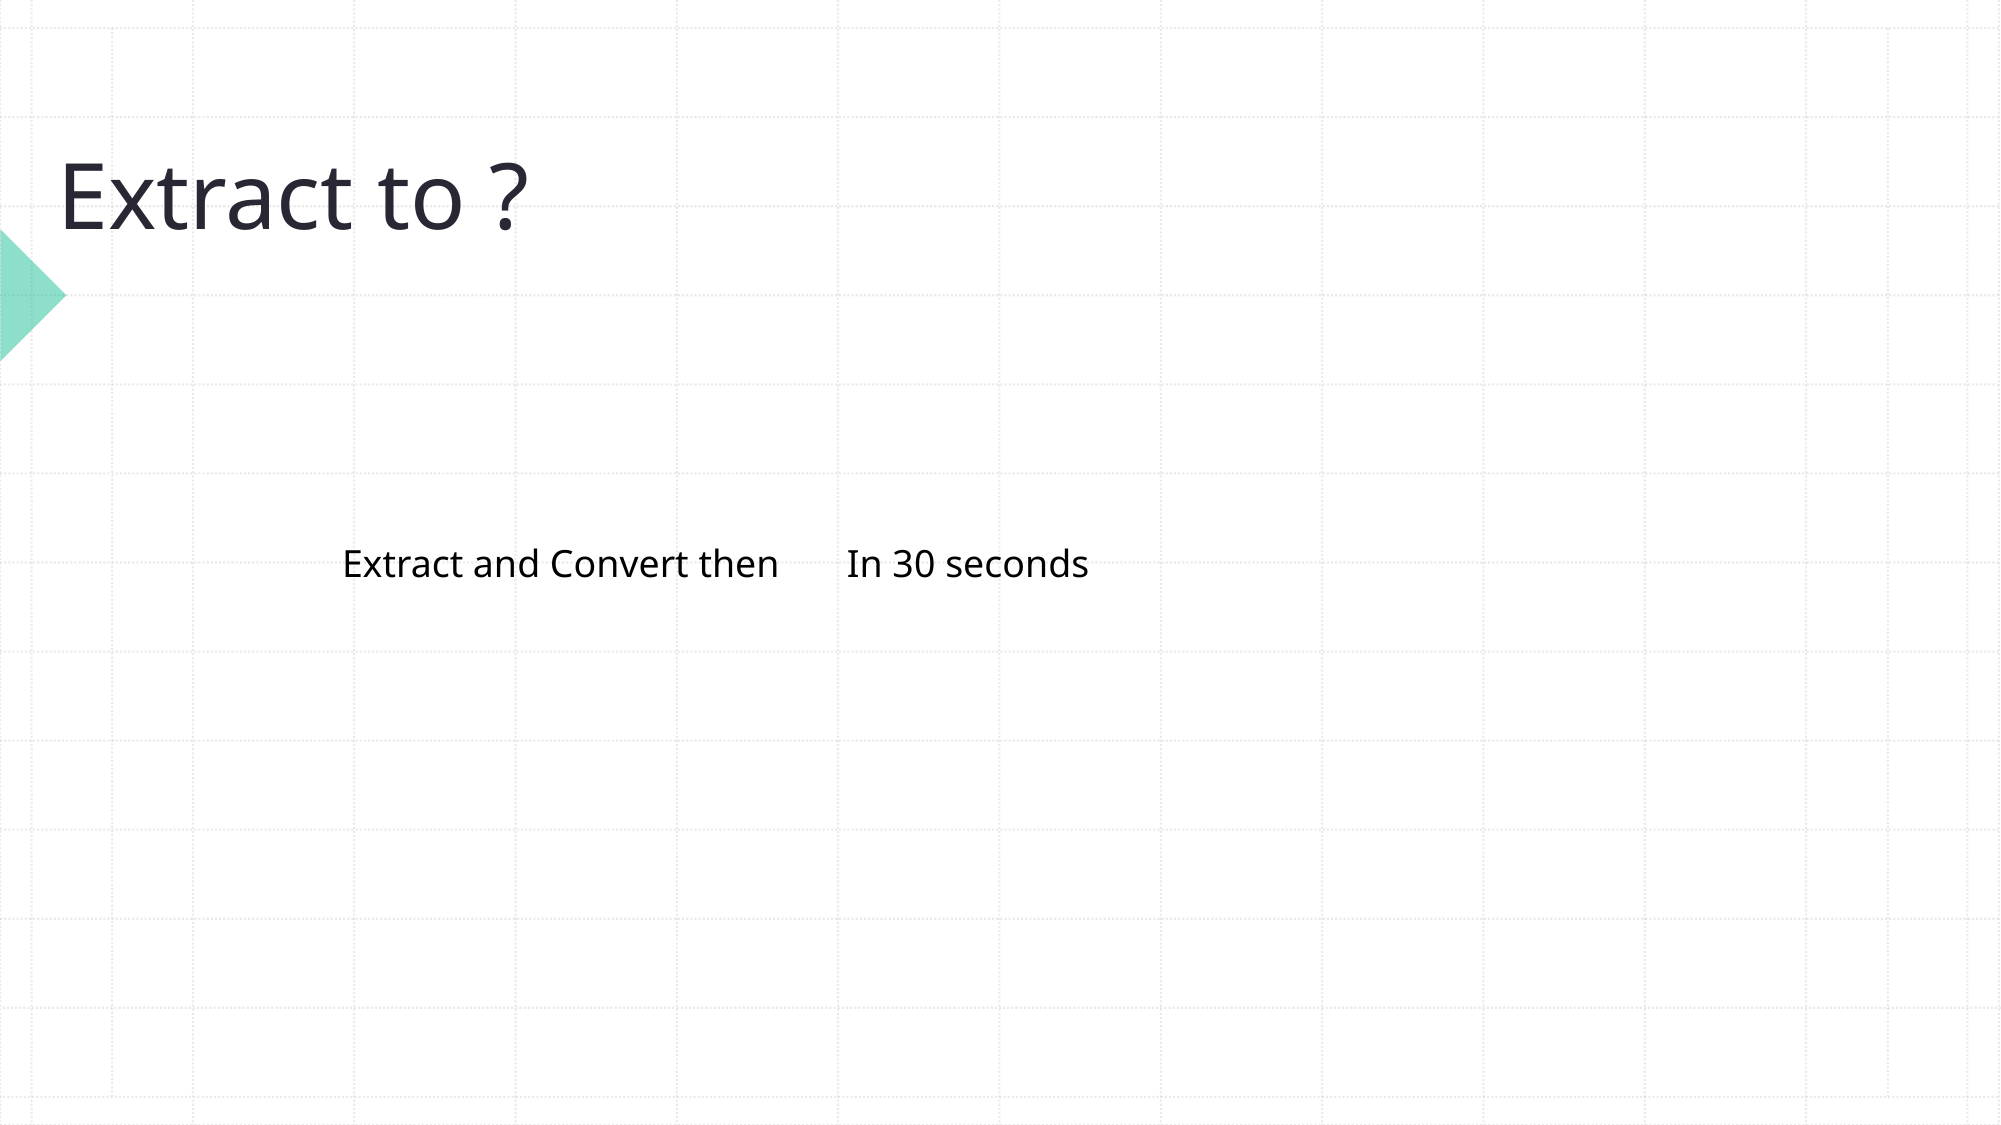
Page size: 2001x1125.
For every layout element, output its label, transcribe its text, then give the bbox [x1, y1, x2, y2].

text_box In 30 seconds [832, 532, 1105, 592]
title Extract to ? [42, 19, 729, 256]
text_box Extract and Convert then [327, 532, 795, 592]
